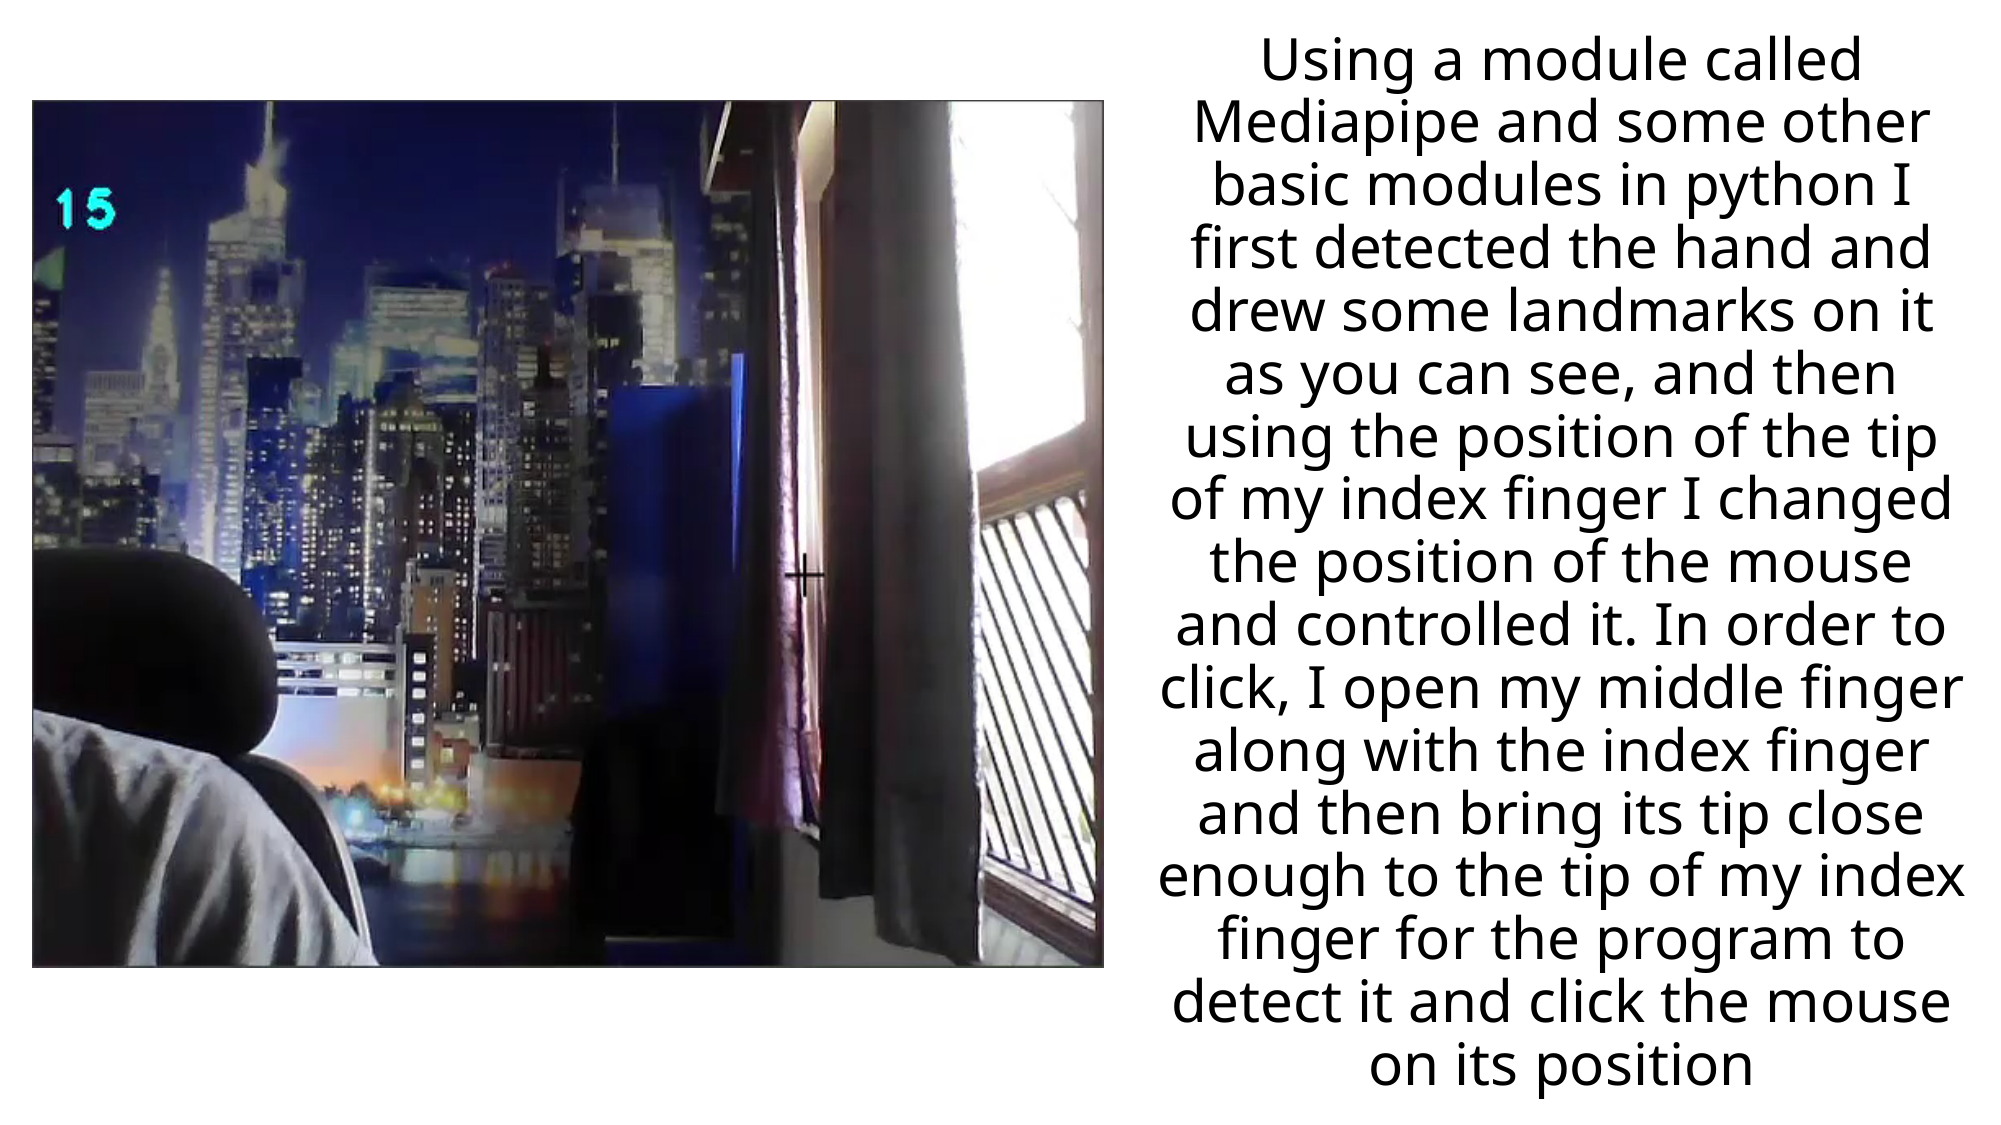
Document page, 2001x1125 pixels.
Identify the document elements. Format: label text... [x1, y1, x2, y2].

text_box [31, 99, 1105, 969]
subtitle Using a module called Mediapipe and some other basic modules in python I first detected the hand and drew some landmarks on it as you can see, and then using the position of the tip of my index finger I changed the position of the mouse and controlled it. In order to click, I open my middle finger along with the index finger and then bring its tip close enough to the tip of my index finger for the program to detect it and click the mouse on its position [1140, 22, 1984, 1125]
